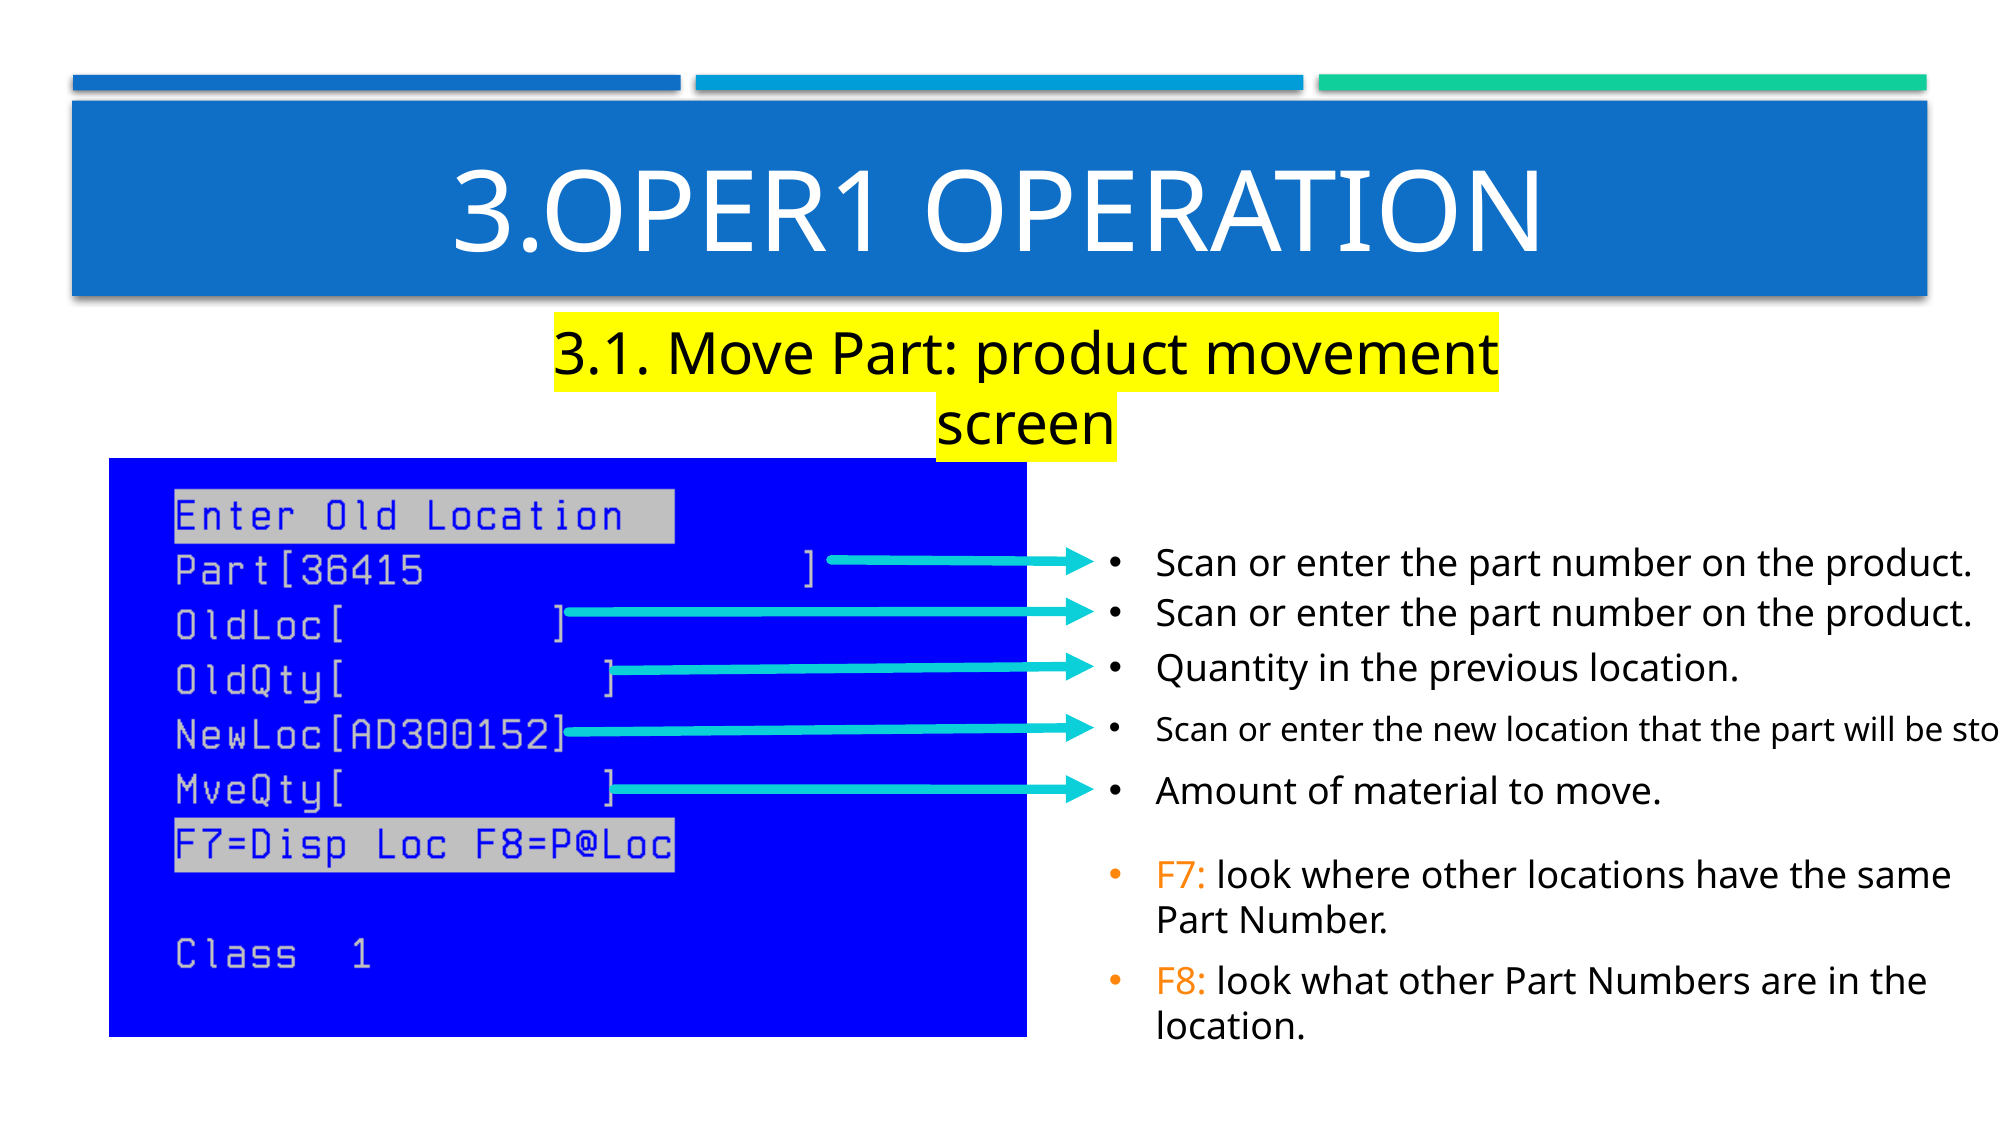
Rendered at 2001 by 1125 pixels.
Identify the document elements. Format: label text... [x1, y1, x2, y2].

title 3.Oper1 operation [95, 115, 1905, 282]
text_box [613, 666, 1095, 671]
picture [108, 458, 1028, 1038]
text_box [567, 727, 1095, 733]
text_box Scan or enter the new location that the part will be stored. [1094, 700, 2000, 755]
text_box Scan or enter the part number on the product. [1093, 531, 1999, 592]
text_box 3.1. Move Part: product movement screen [472, 309, 1581, 464]
text_box F7: look where other locations have the same Part Number. [1094, 843, 2000, 949]
text_box F8: look what other Part Numbers are in the location. [1093, 949, 1986, 1055]
text_box Quantity in the previous location. [1094, 636, 1891, 697]
text_box Amount of material to move. [1094, 759, 1891, 820]
text_box Scan or enter the part number on the product. [1094, 581, 2000, 642]
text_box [830, 559, 1095, 563]
